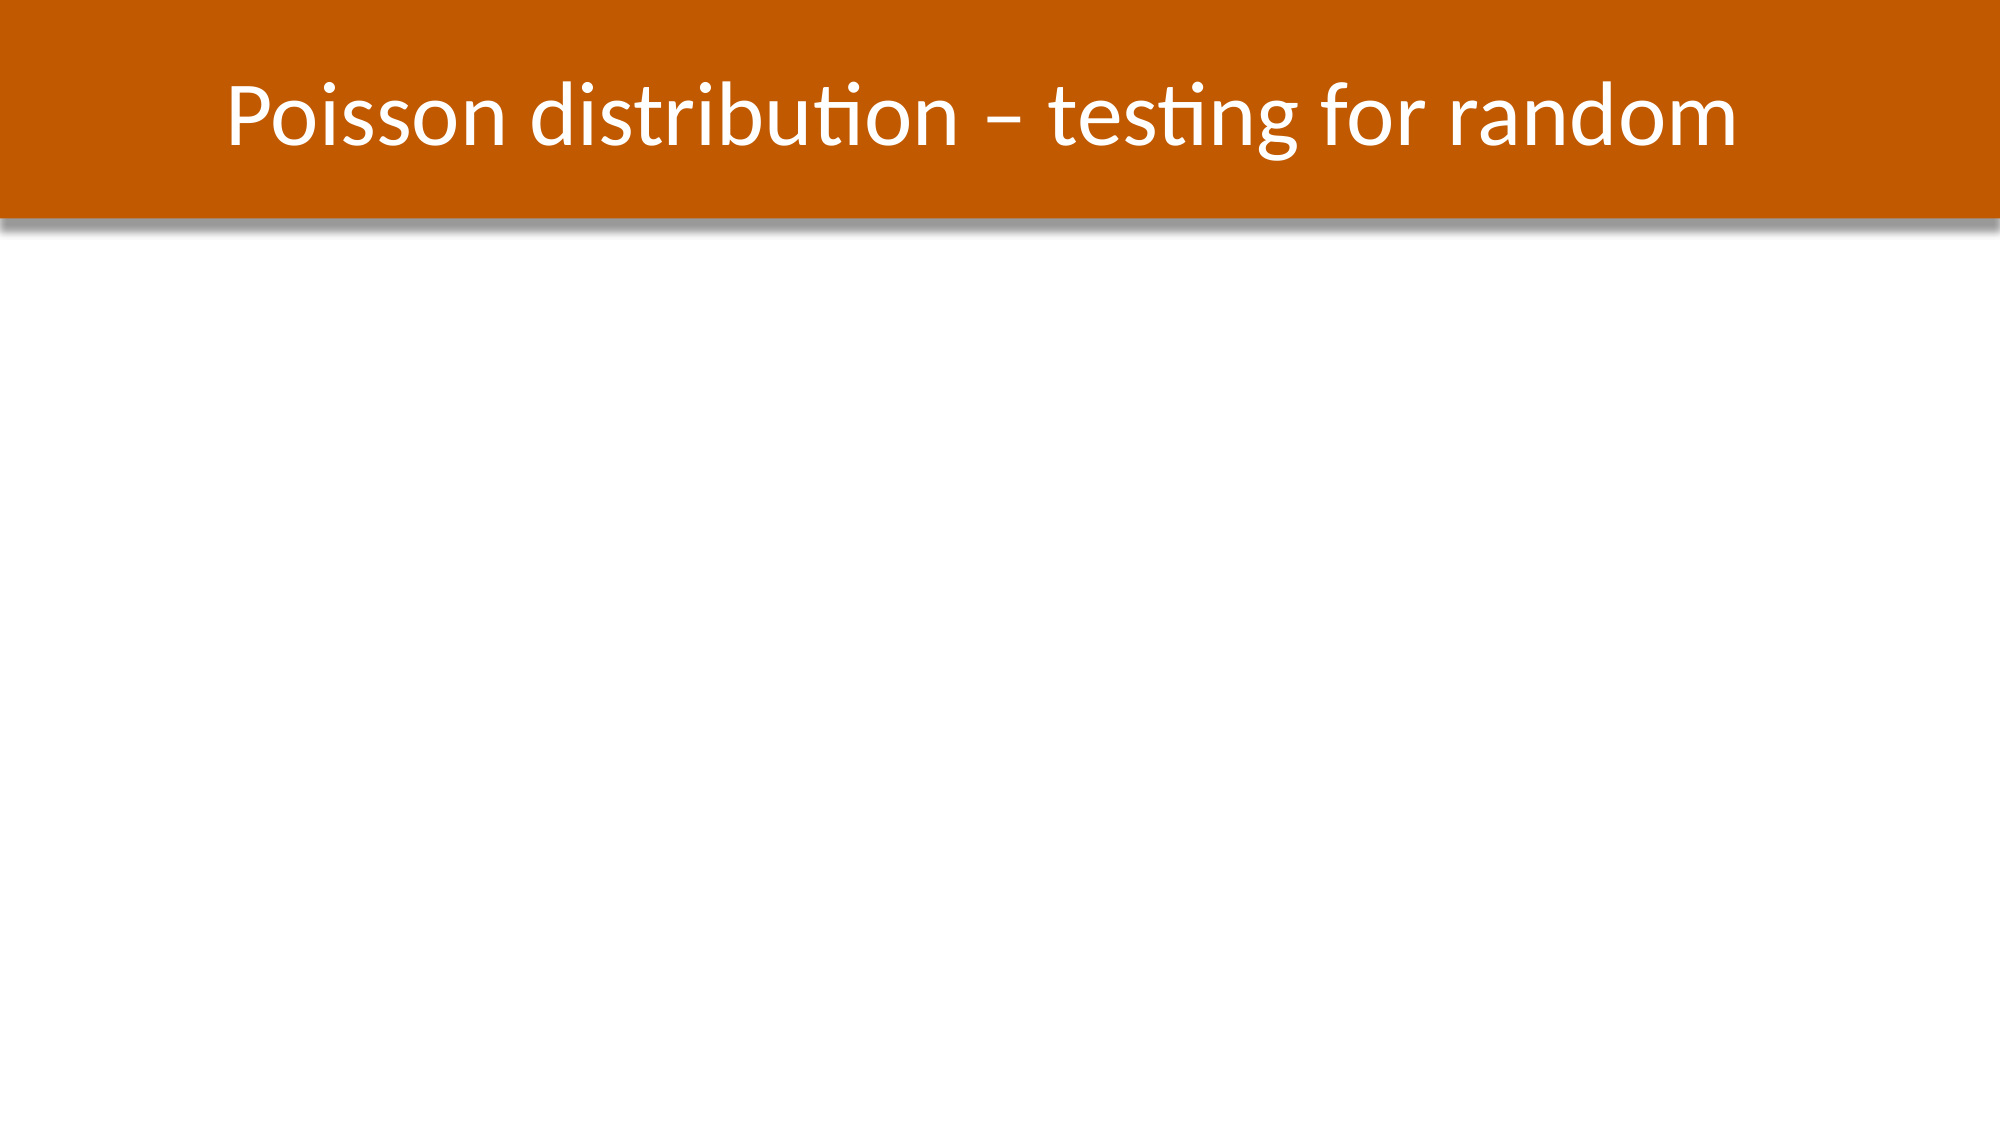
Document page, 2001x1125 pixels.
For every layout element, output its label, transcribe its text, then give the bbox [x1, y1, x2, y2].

text_box [0, 0, 2000, 219]
text_box Poisson distribution – testing for random [210, 17, 2000, 201]
